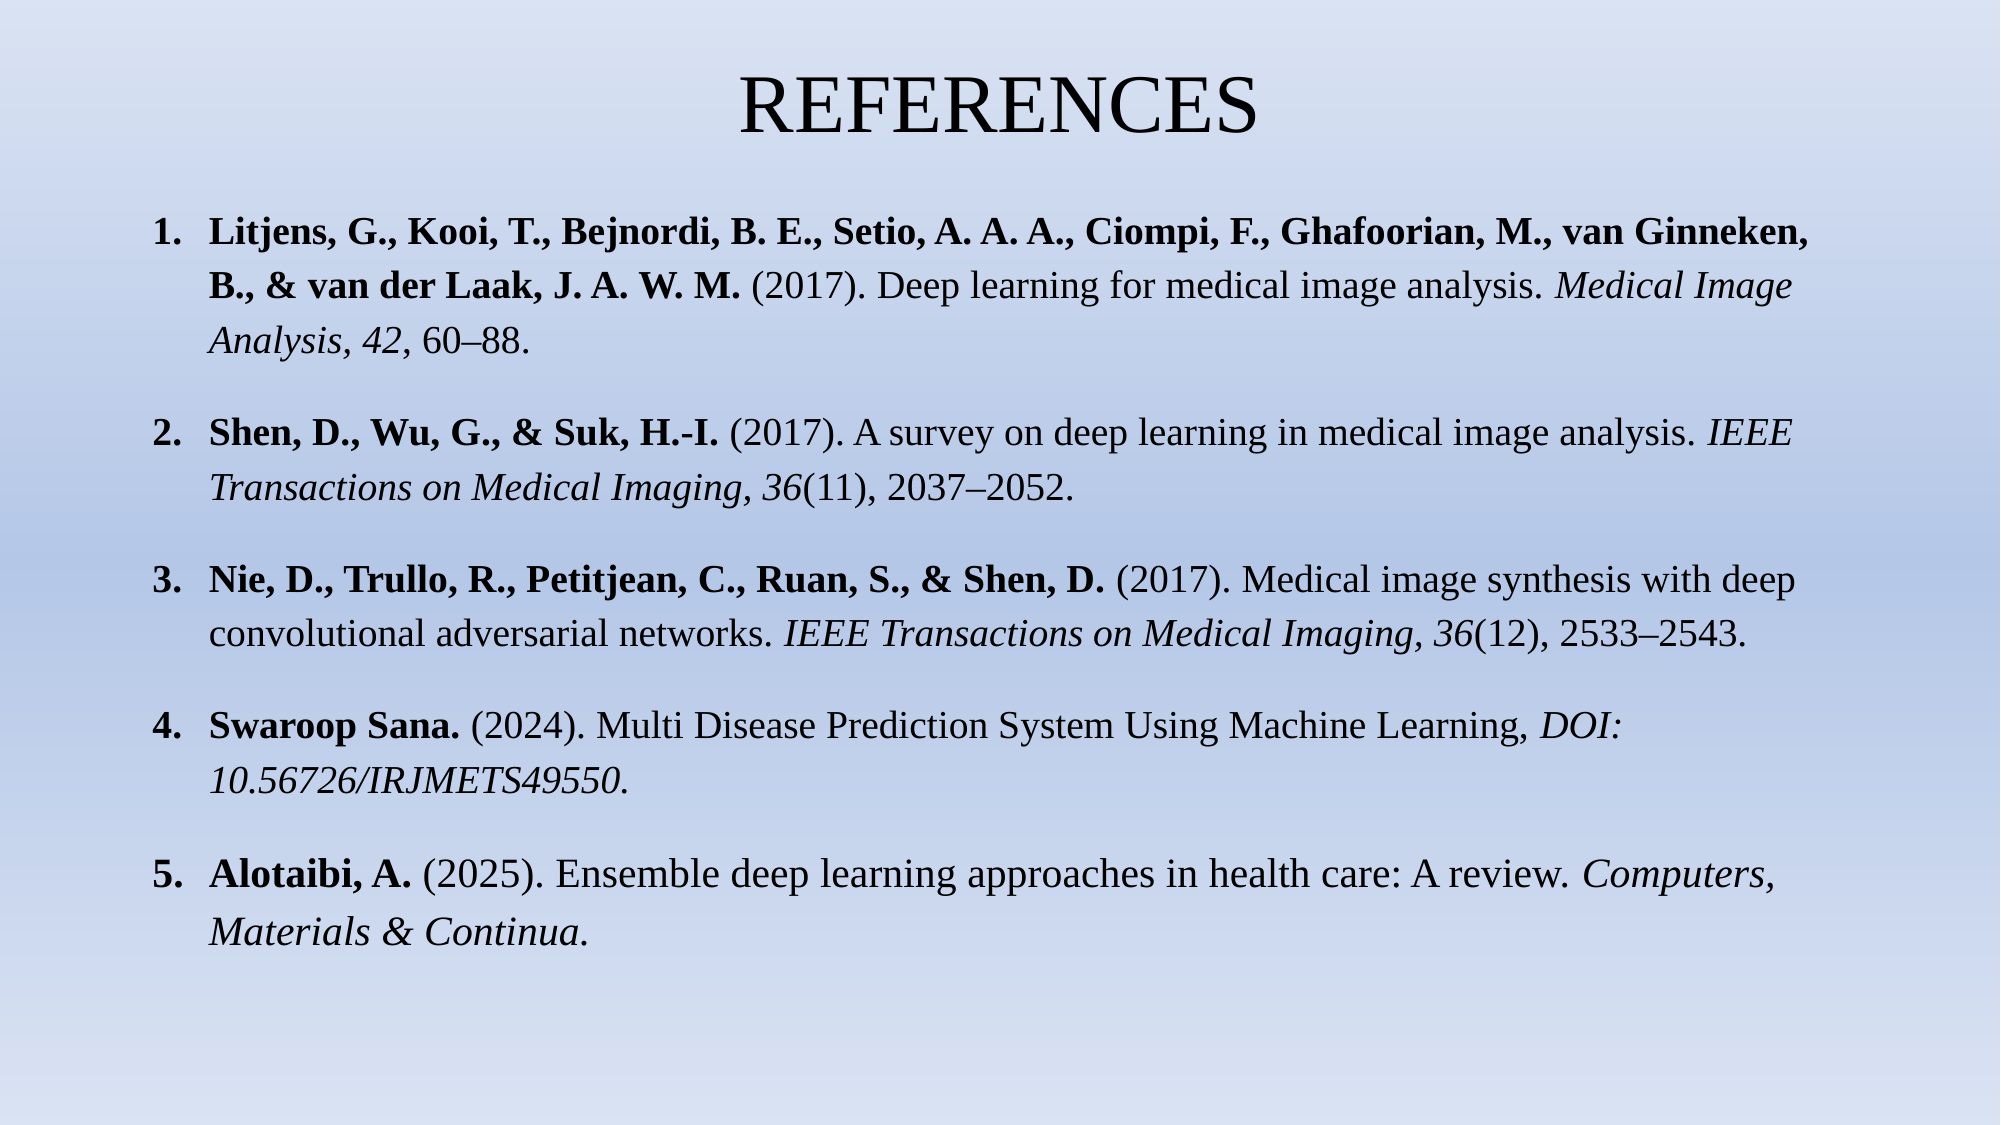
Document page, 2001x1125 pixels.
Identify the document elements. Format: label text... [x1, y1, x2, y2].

list Litjens, G., Kooi, T., Bejnordi, B. E., Setio, A. A. A., Ciompi, F., Ghafoorian, M., van Ginneken, B., & van der Laak, J. A. W. M. (2017). Deep learning for medical image analysis. Medical Image Analysis, 42, 60–88. Shen, D., Wu, G., & Suk, H.-I. (2017). A survey on deep learning in medical image analysis. IEEE Transactions on Medical Imaging, 36(11), 2037–2052. Nie, D., Trullo, R., Petitjean, C., Ruan, S., & Shen, D. (2017). Medical image synthesis with deep convolutional adversarial networks. IEEE Transactions on Medical Imaging, 36(12), 2533–2543. Swaroop Sana. (2024). Multi Disease Prediction System Using Machine Learning, DOI: 10.56726/IRJMETS49550. Alotaibi, A. (2025). Ensemble deep learning approaches in health care: A review. Computers, Materials & Continua. [137, 190, 1863, 1070]
title REFERENCES [137, 59, 1863, 153]
